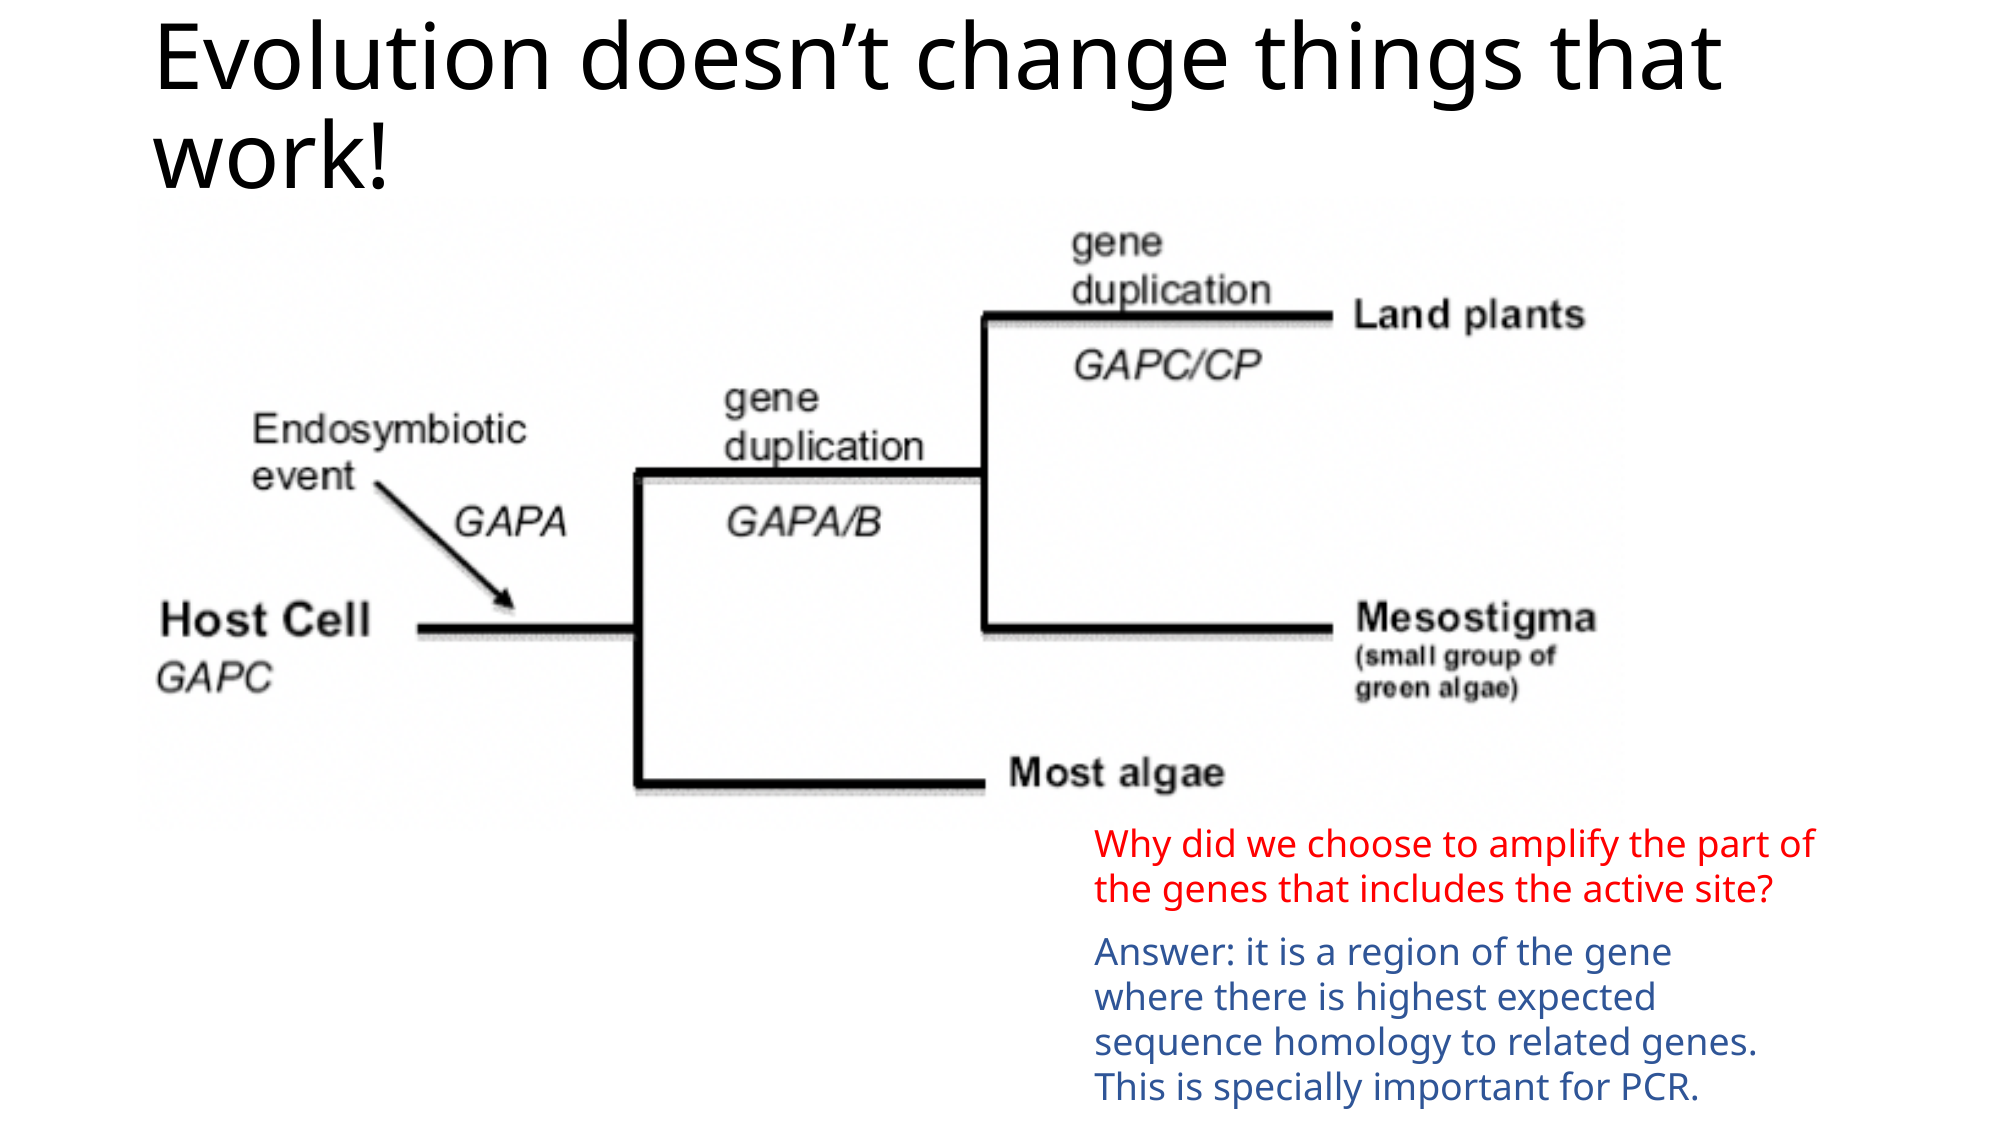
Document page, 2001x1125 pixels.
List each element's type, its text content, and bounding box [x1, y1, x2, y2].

picture [137, 196, 1625, 831]
title Evolution doesn’t change things that work! [137, 0, 1863, 219]
text_box Answer: it is a region of the gene where there is highest expected sequence homology to related genes. This is specially important for PCR. [1079, 920, 1796, 1116]
text_box Why did we choose to amplify the part of the genes that includes the active site? [1079, 812, 1863, 917]
